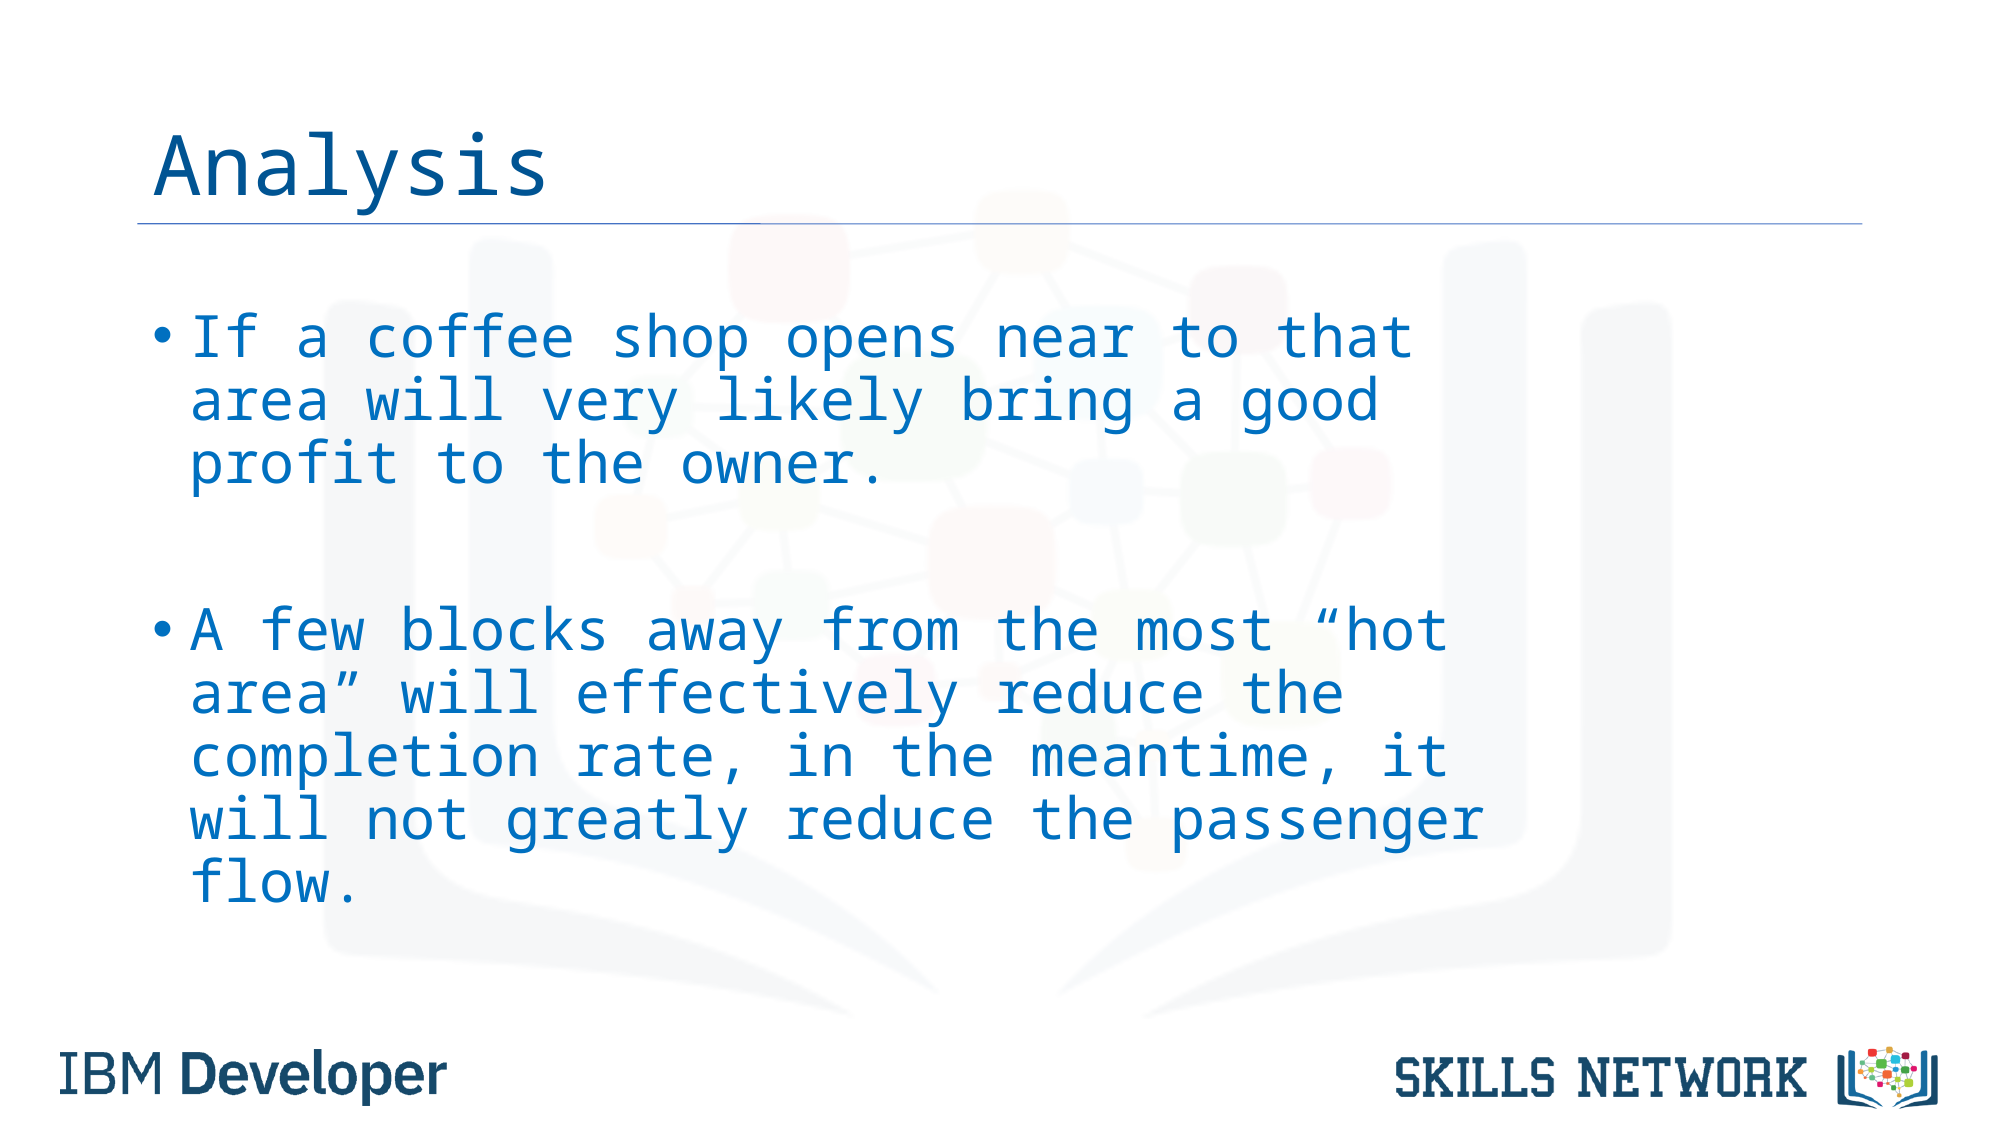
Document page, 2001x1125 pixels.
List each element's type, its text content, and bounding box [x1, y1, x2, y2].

title Analysis [137, 59, 1863, 278]
list If a coffee shop opens near to that area will very likely bring a good profit to the owner. A few blocks away from the most “hot area” will effectively reduce the completion rate, in the meantime, it will not greatly reduce the passenger flow. [137, 299, 1530, 1014]
picture [55, 1045, 459, 1108]
picture [1390, 1045, 1945, 1111]
